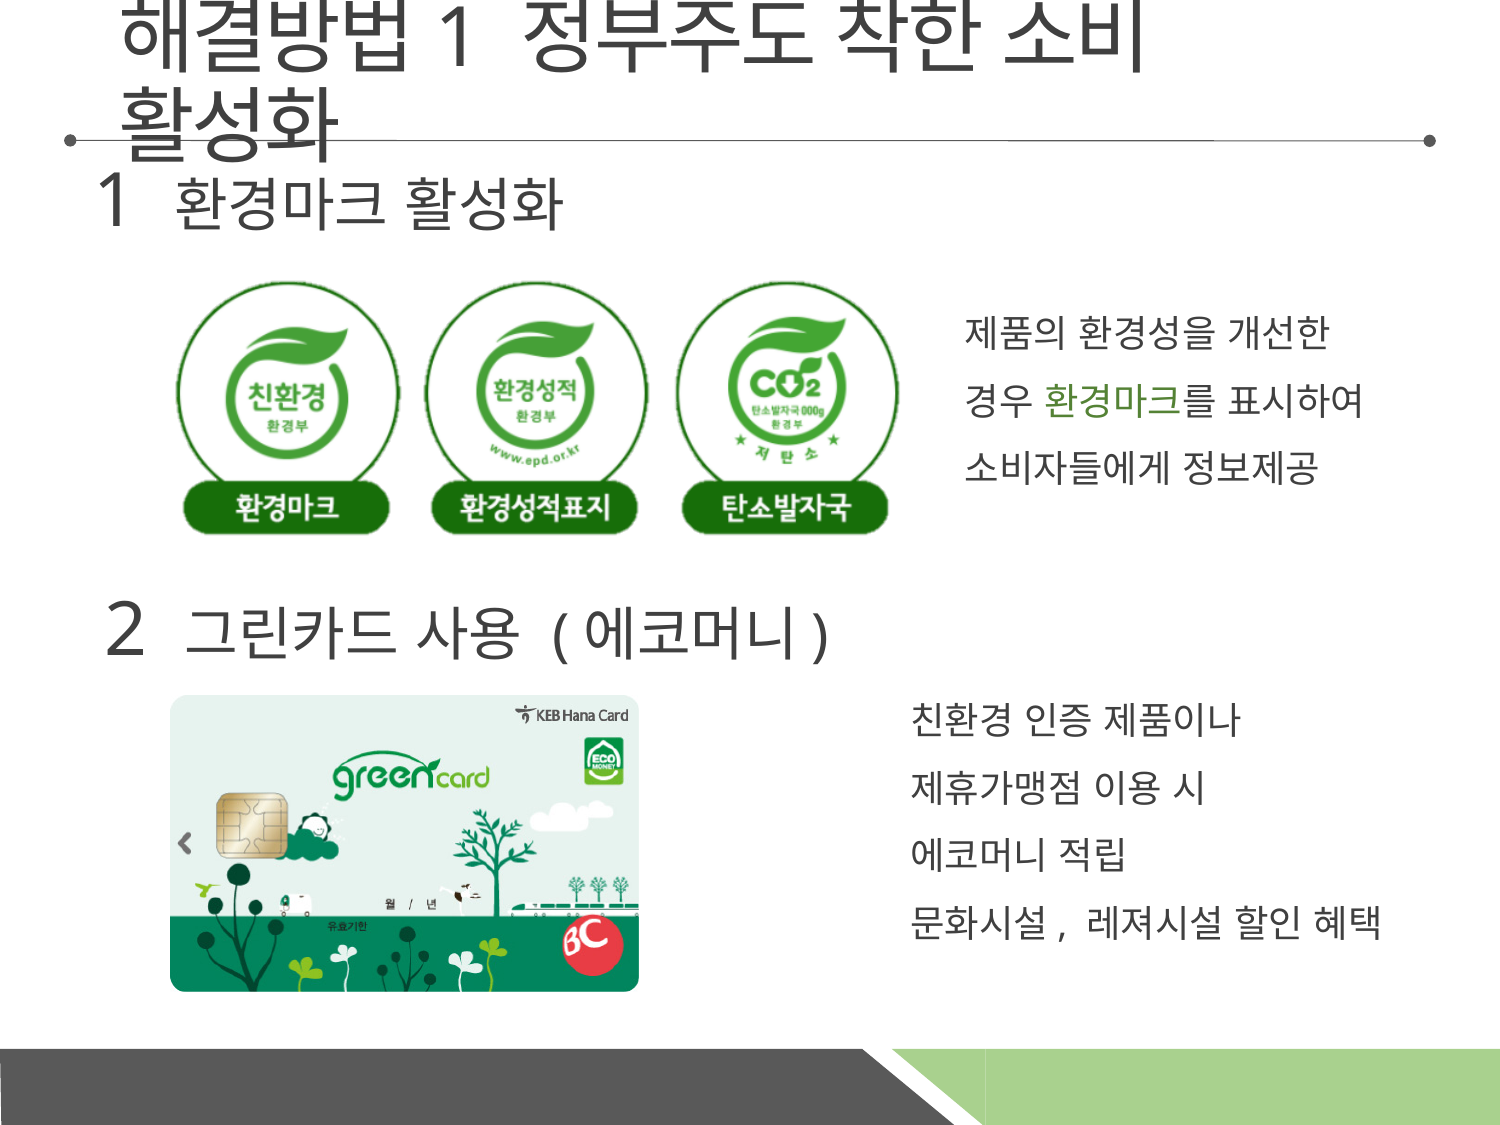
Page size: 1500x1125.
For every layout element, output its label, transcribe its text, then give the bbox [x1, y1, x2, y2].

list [116, 248, 963, 573]
text_box 친환경 인증 제품이나 제휴가맹점 이용 시 에코머니 적립 문화시설, 레져시설 할인 혜택 [895, 667, 1432, 953]
title 해결방법1 정부주도 착한 소비 활성화 [103, 26, 1397, 144]
picture [169, 695, 639, 992]
text_box 제품의 환경성을 개선한 경우 환경마크를 표시하여 소비자들에게 정보제공 [963, 280, 1421, 498]
text_box 1 환경마크 활성화 [78, 154, 1421, 1036]
text_box 2 그린카드 사용 (에코머니) [89, 572, 1121, 723]
